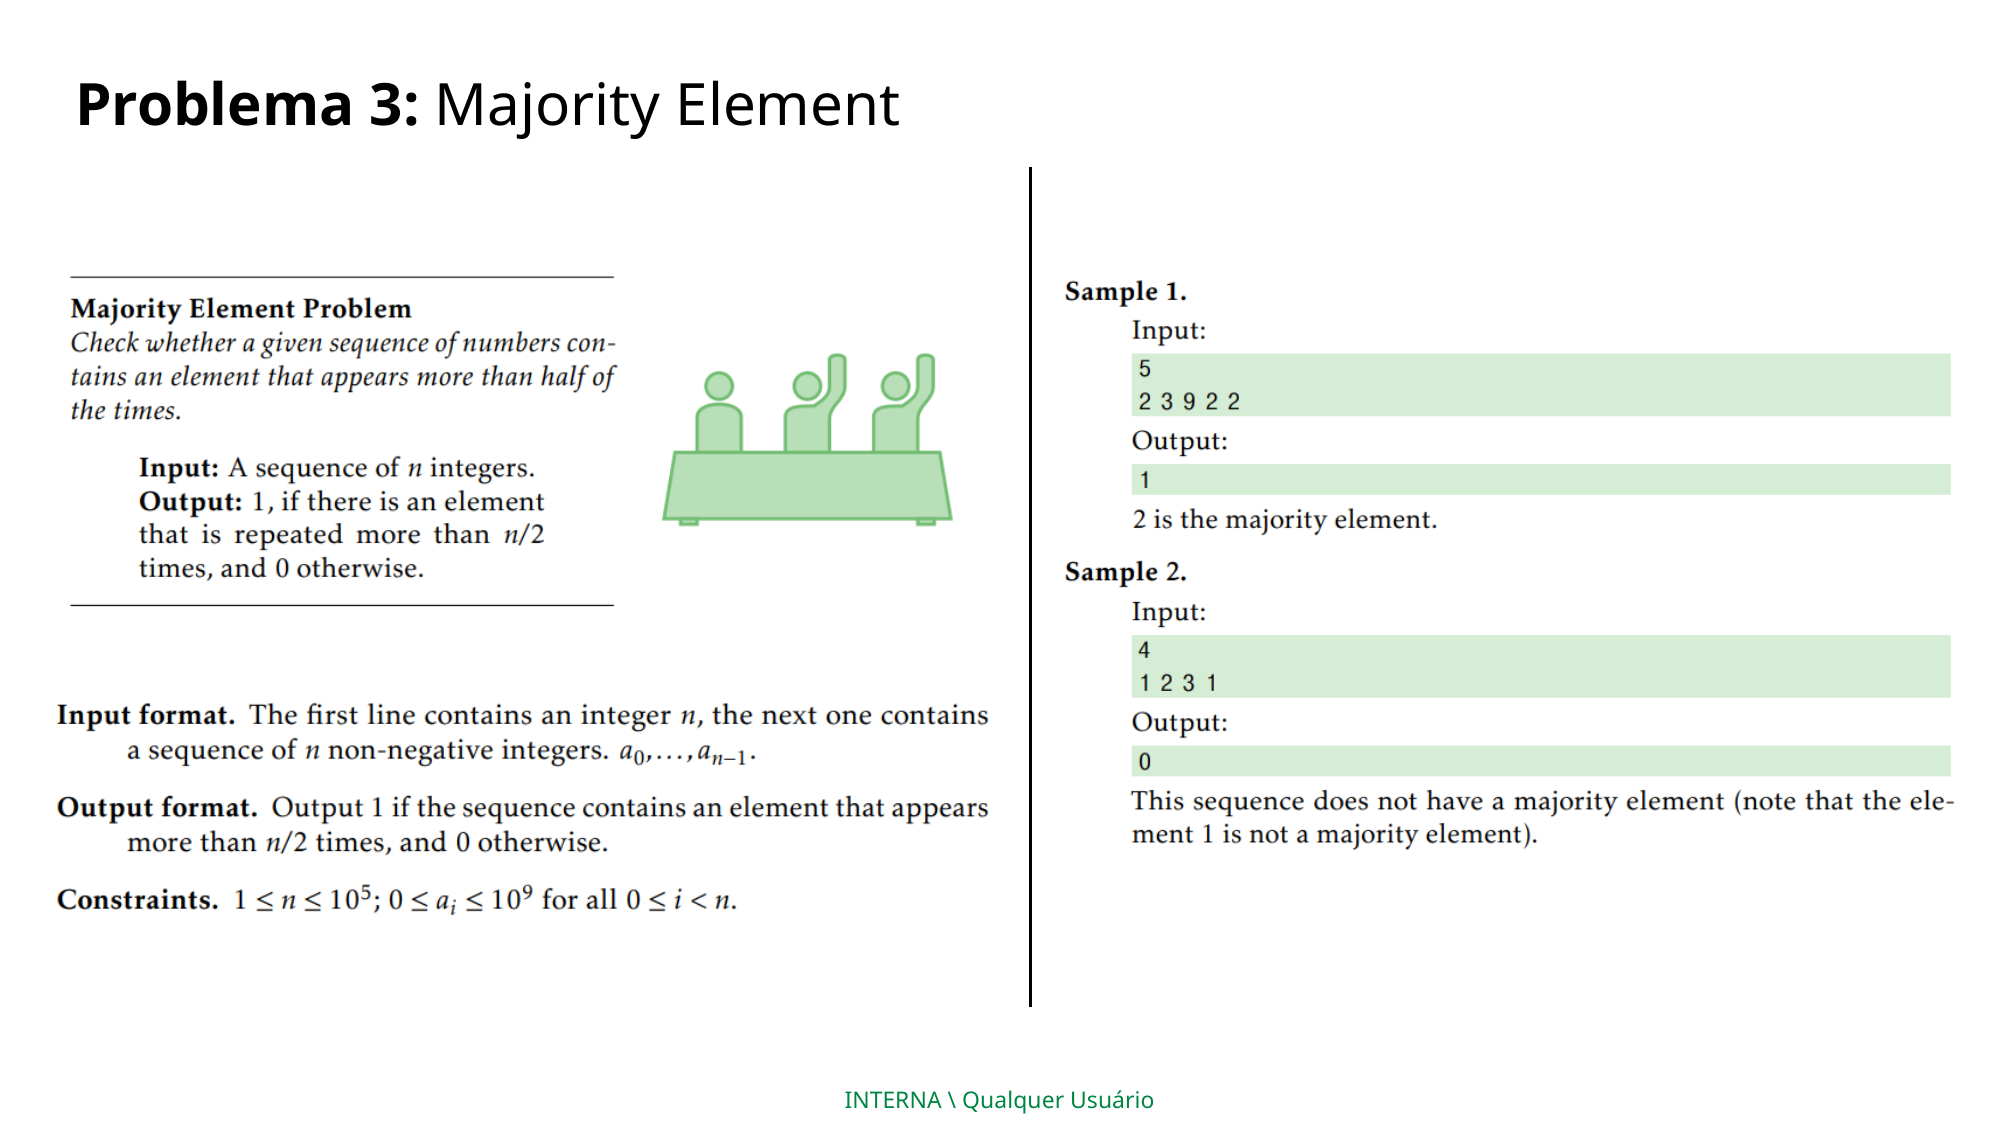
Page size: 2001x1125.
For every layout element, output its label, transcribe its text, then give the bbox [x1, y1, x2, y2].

title Problema 3: Majority Element [60, 46, 1932, 167]
picture [1051, 264, 1973, 861]
picture [27, 682, 1014, 929]
picture [60, 263, 974, 623]
